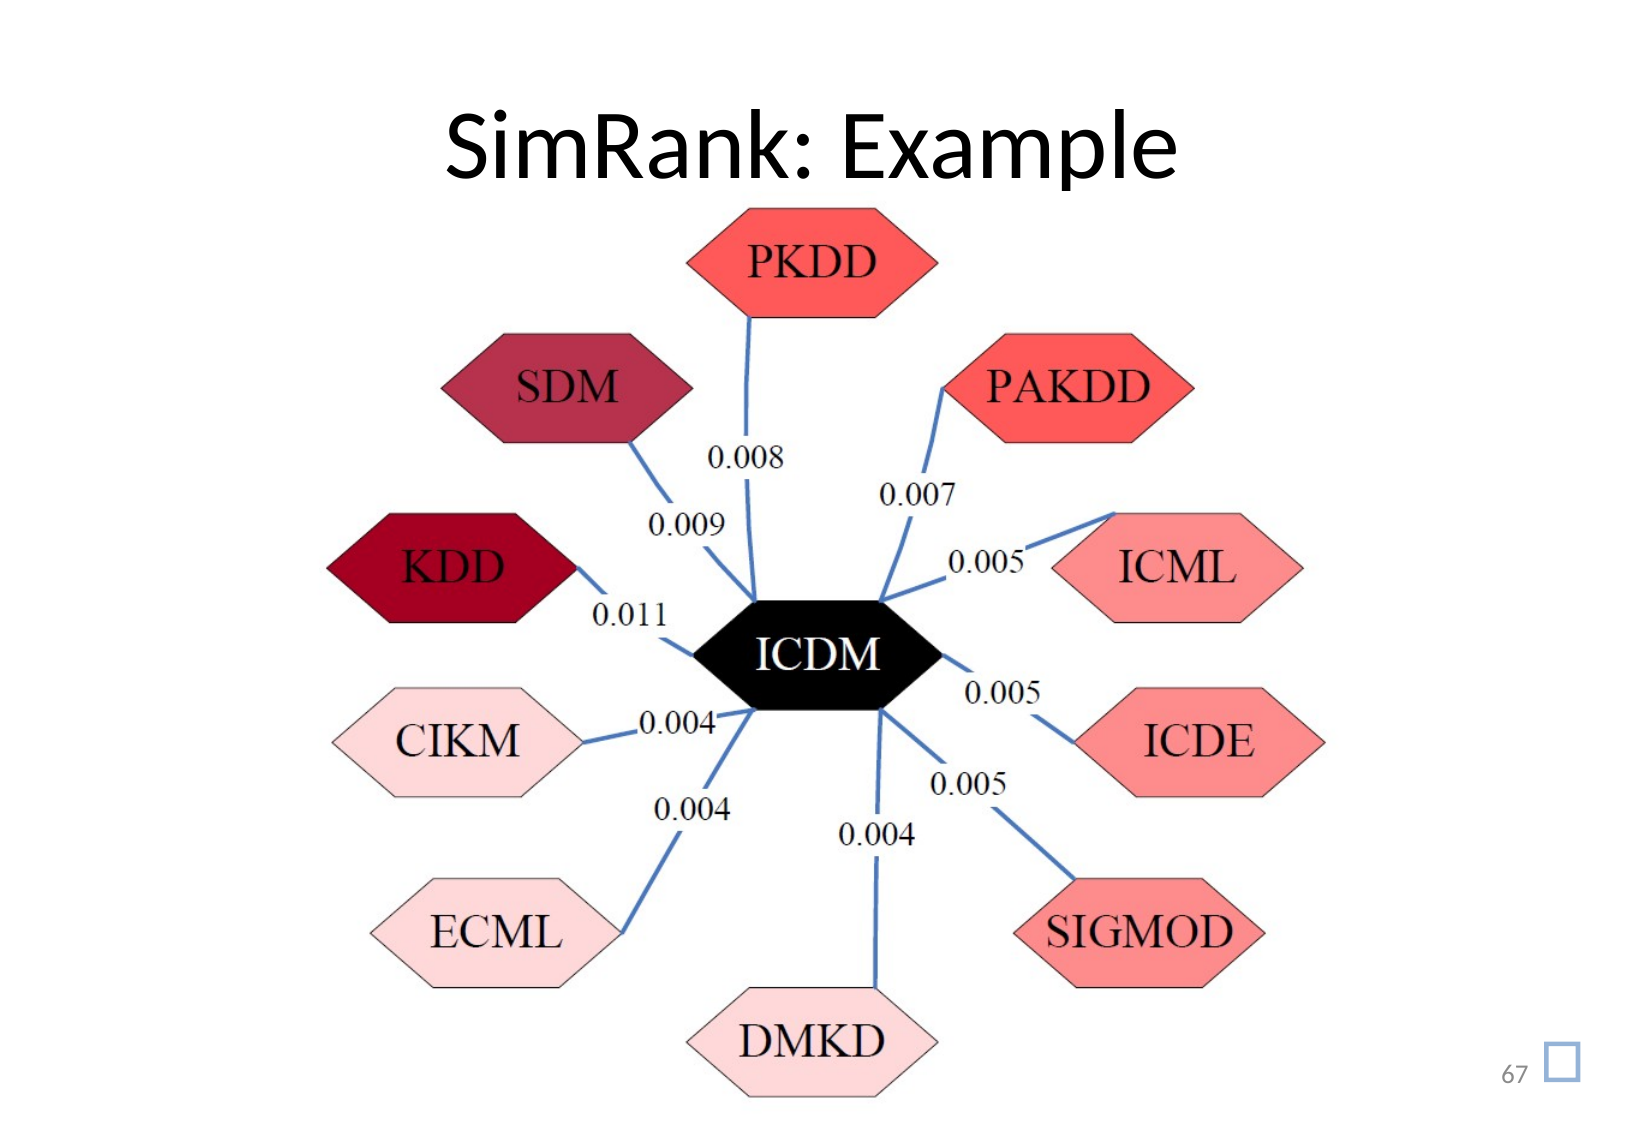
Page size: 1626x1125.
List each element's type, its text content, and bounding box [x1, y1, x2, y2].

picture [300, 191, 1345, 1125]
text_box [1542, 1039, 1582, 1084]
slide_number 67 [1351, 1042, 1544, 1103]
title SimRank: Example [80, 44, 1544, 233]
